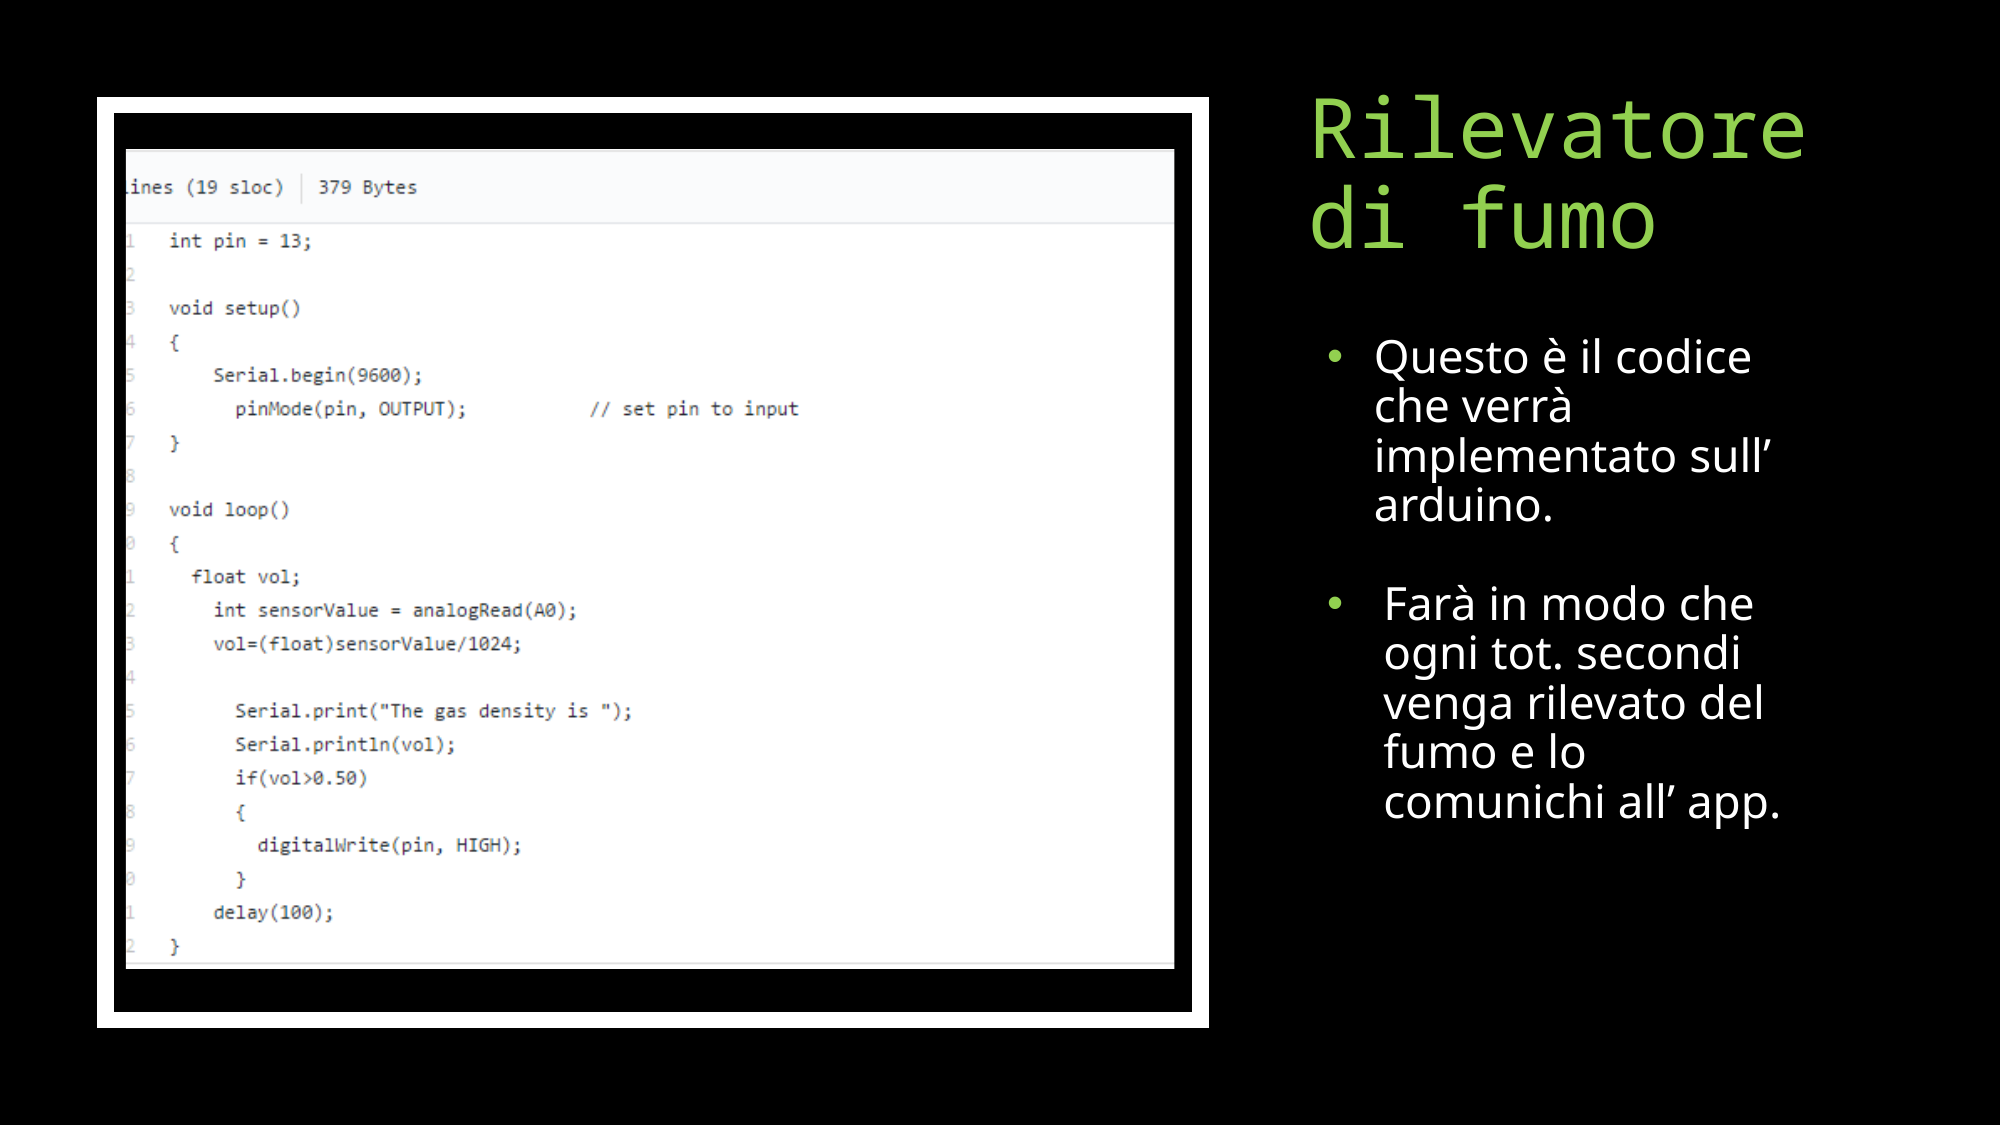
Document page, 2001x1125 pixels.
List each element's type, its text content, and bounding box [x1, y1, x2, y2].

list Questo è il codice che verrà implementato sull’ arduino. Farà in modo che ogni tot. secondi venga rilevato del fumo e lo comunichi all’ app. [1312, 326, 1825, 998]
picture [125, 149, 1175, 969]
title Rilevatore di fumo [1293, 101, 1844, 274]
